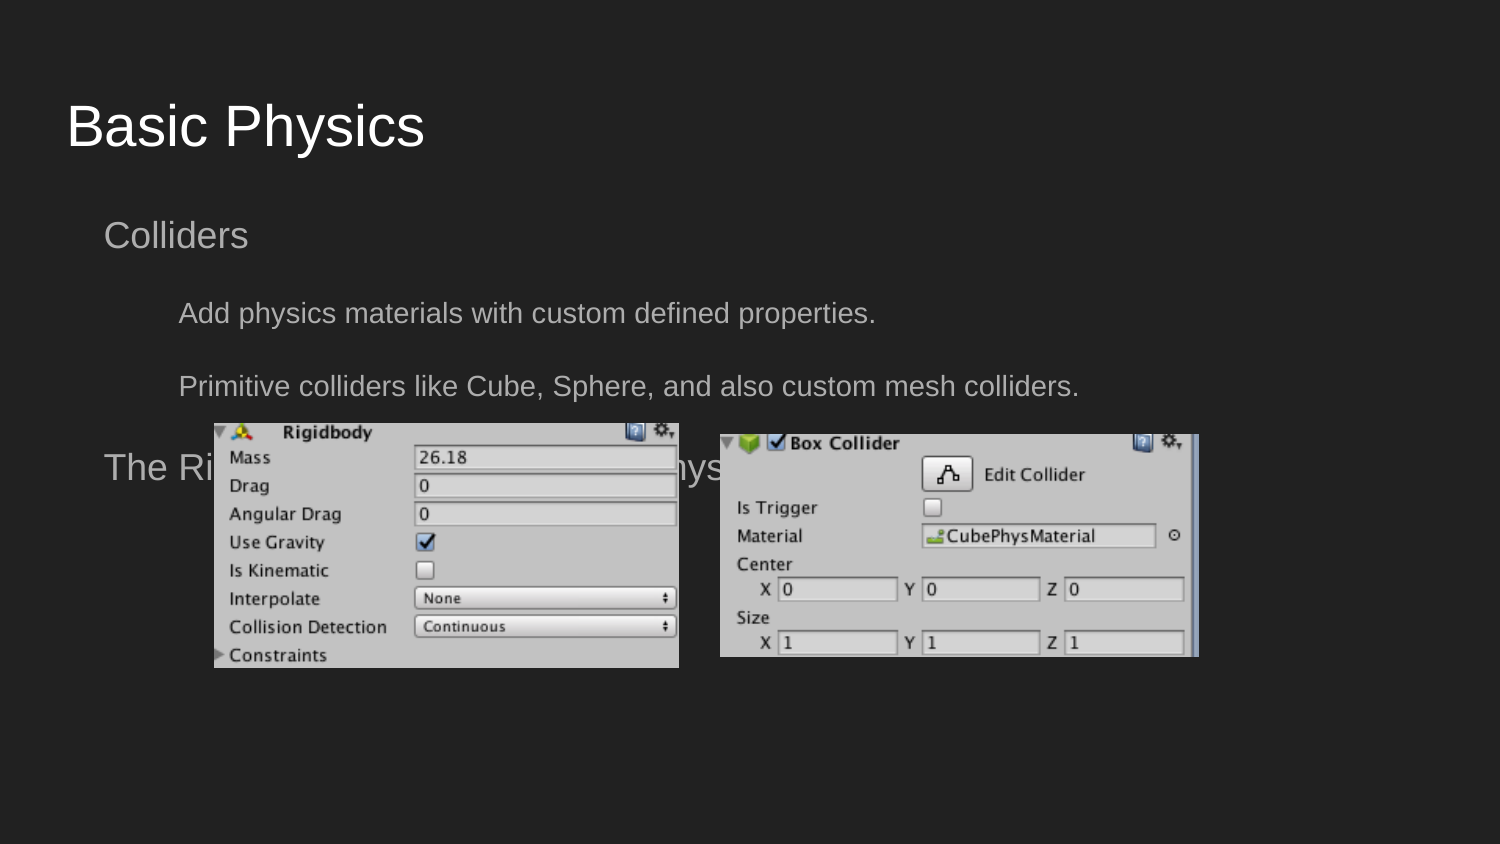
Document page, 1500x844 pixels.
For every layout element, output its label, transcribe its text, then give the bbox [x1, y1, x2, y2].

picture [213, 423, 679, 668]
title Basic Physics [51, 72, 1449, 167]
picture [720, 434, 1199, 657]
list Colliders Add physics materials with custom defined properties. Primitive colliders like Cube, Sphere, and also custom mesh colliders. The RigidBody component adds physics easily to objects. [51, 189, 1449, 750]
